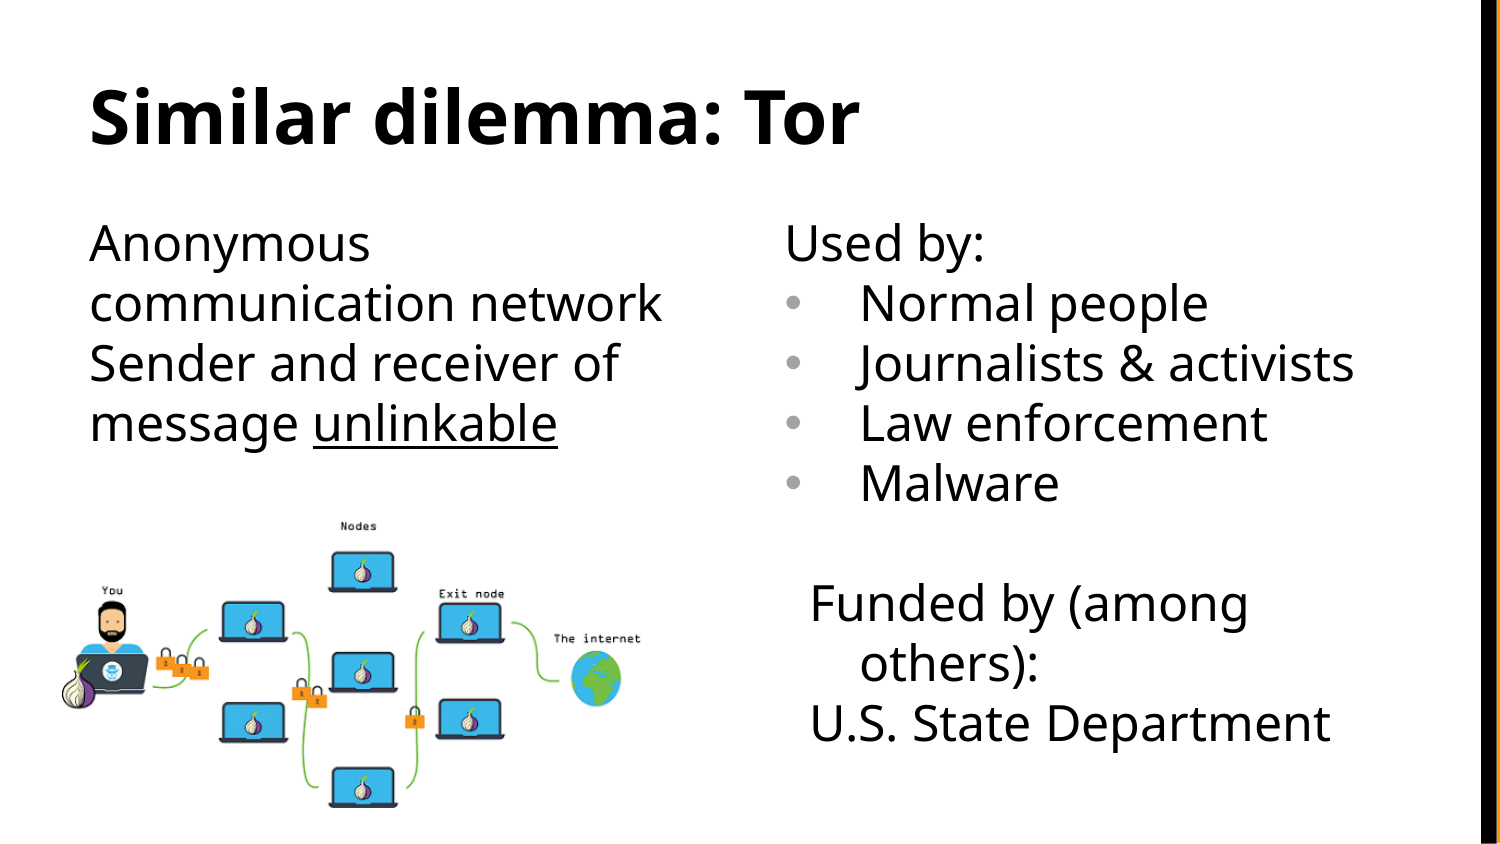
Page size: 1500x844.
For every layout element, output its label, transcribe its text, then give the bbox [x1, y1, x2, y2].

text_box Used by: Normal people Journalists & activists Law enforcement Malware Funded by (among others): U.S. State Department [769, 196, 1425, 808]
text_box Anonymous communication network Sender and receiver of message unlinkable [74, 196, 731, 808]
picture [62, 520, 662, 809]
text_box Similar dilemma: Tor [74, 33, 1425, 175]
